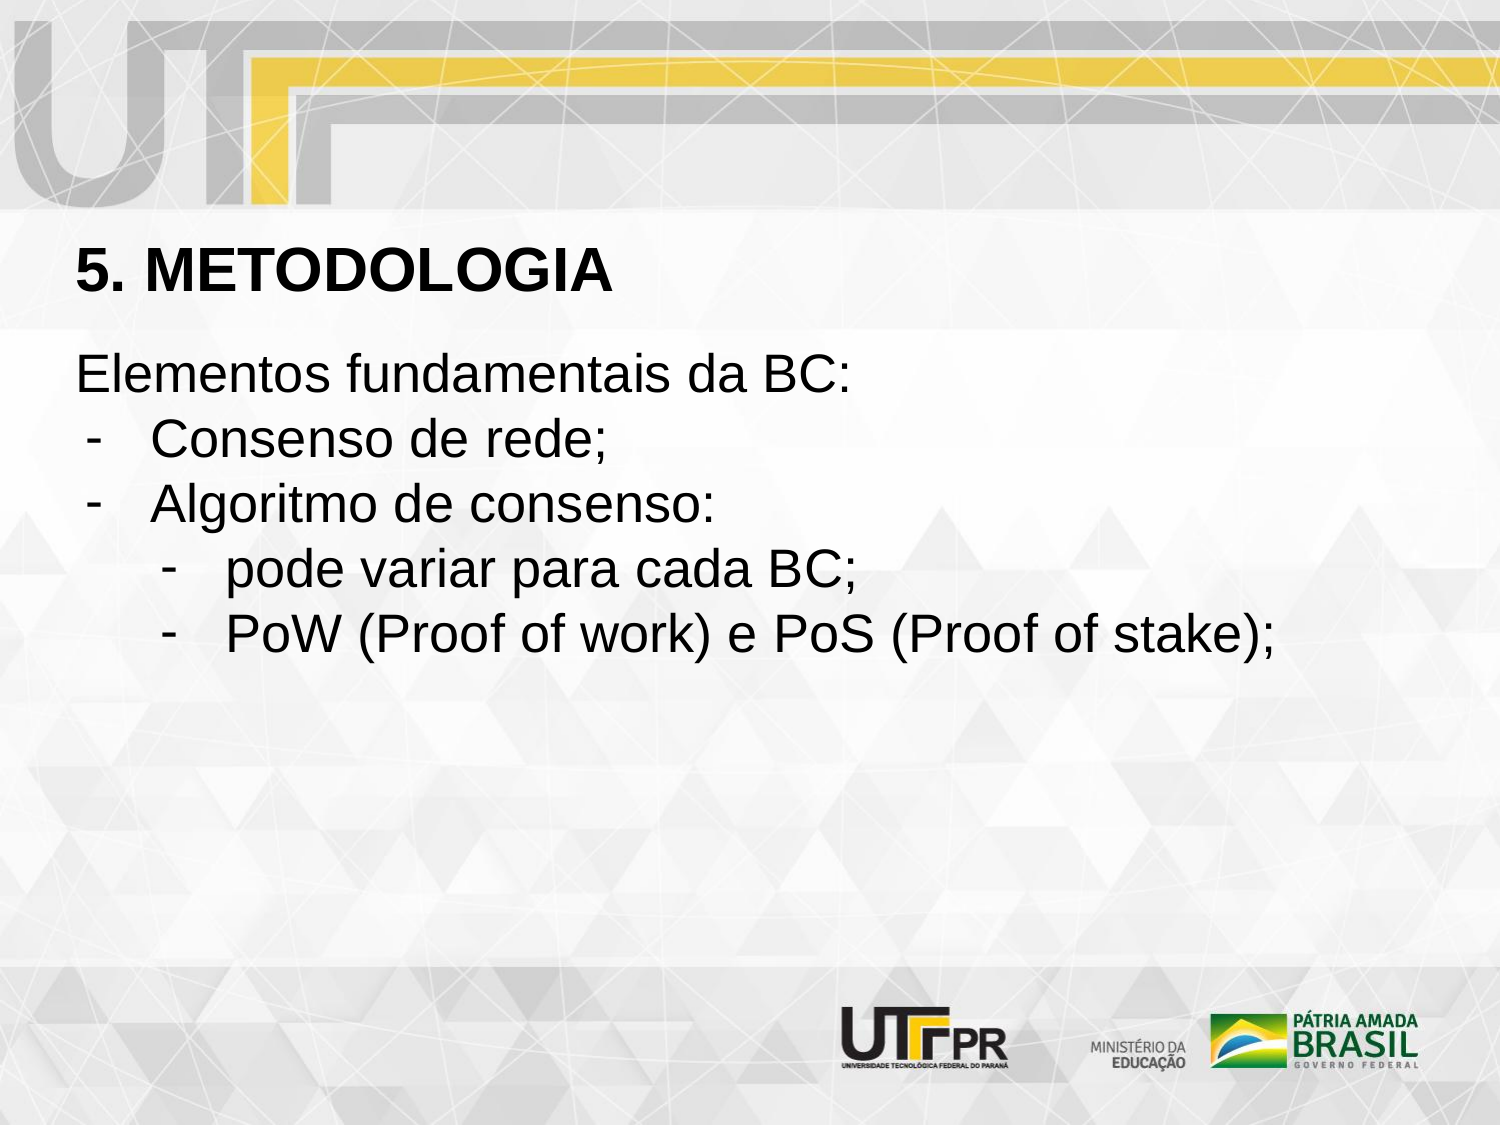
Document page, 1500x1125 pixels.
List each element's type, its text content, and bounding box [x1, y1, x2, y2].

title 5. METODOLOGIA [75, 211, 1425, 321]
subtitle Elementos fundamentais da BC: Consenso de rede; Algoritmo de consenso: pode variar para cada BC; PoW (Proof of work) e PoS (Proof of stake); [75, 338, 1425, 960]
picture [0, 0, 1500, 1125]
